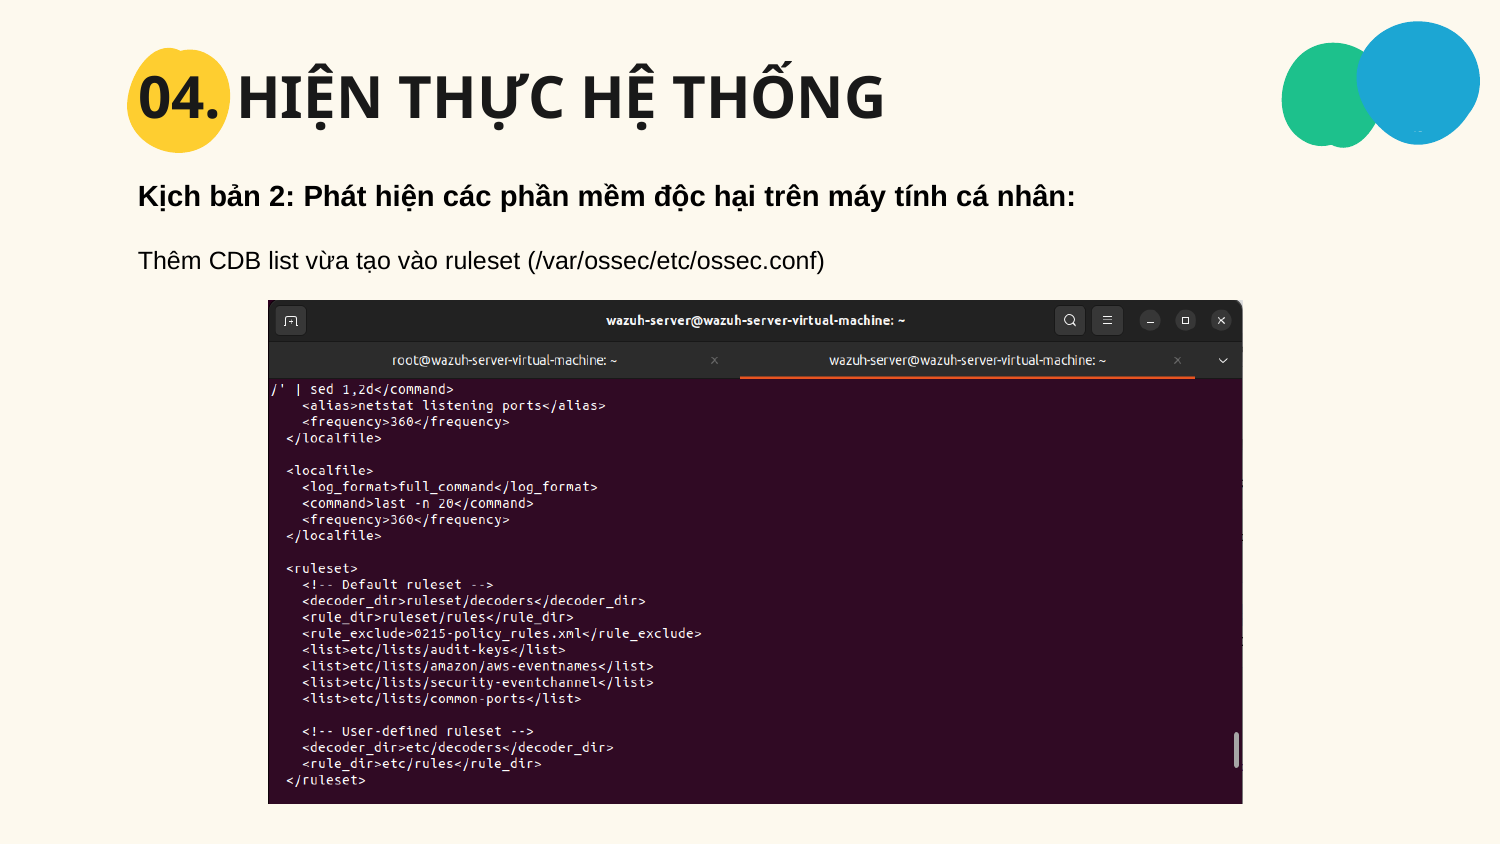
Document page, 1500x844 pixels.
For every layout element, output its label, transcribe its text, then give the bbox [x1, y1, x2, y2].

text_box [1307, 42, 1361, 50]
title 04. HIỆN THỰC HỆ THỐNG [123, 50, 1389, 145]
picture [268, 300, 1244, 805]
text_box Thêm CDB list vừa tạo vào ruleset (/var/ossec/etc/ossec.conf) [122, 236, 1281, 282]
text_box Kịch bản 2: Phát hiện các phần mềm độc hại trên máy tính cá nhân: [122, 169, 1271, 220]
text_box [1356, 21, 1480, 145]
text_box [150, 145, 206, 153]
